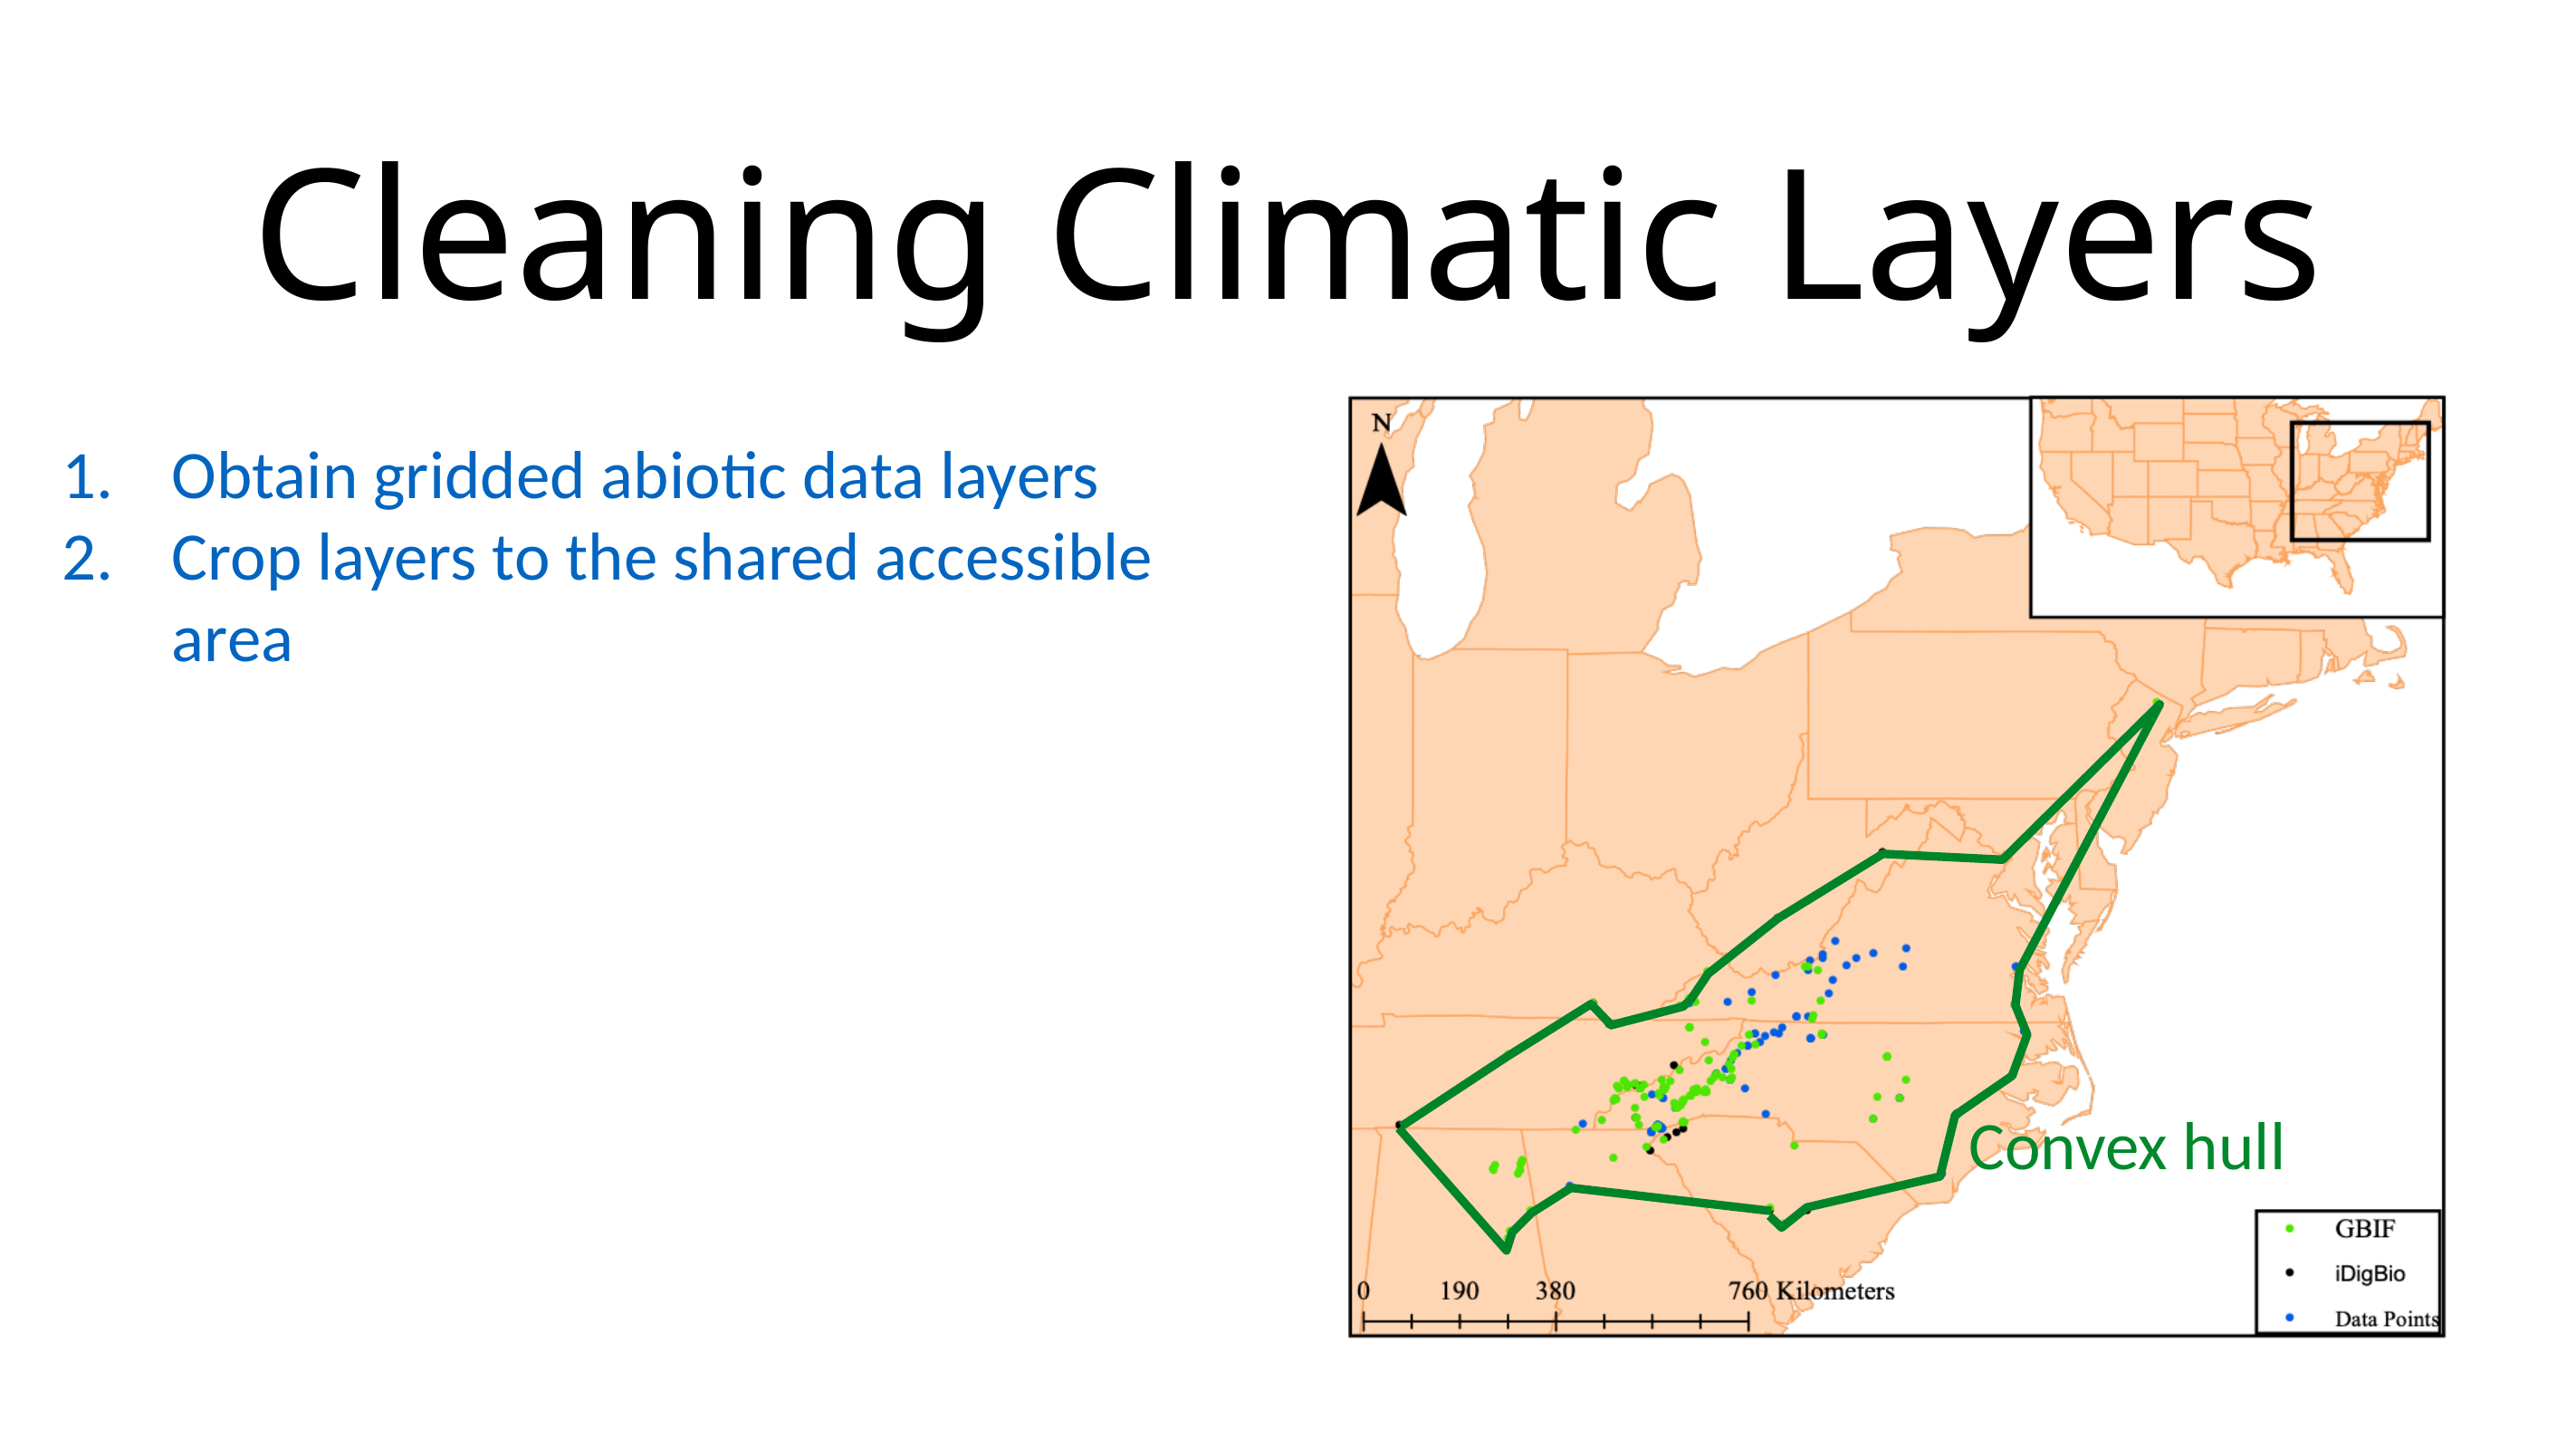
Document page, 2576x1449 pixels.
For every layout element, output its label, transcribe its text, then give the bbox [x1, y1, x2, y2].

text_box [1398, 704, 2160, 1252]
text_box Obtain gridded abiotic data layers Crop layers to the shared accessible area [53, 423, 1250, 1180]
text_box Cleaning Climatic Layers [188, 65, 2388, 388]
picture [1287, 386, 2485, 1358]
